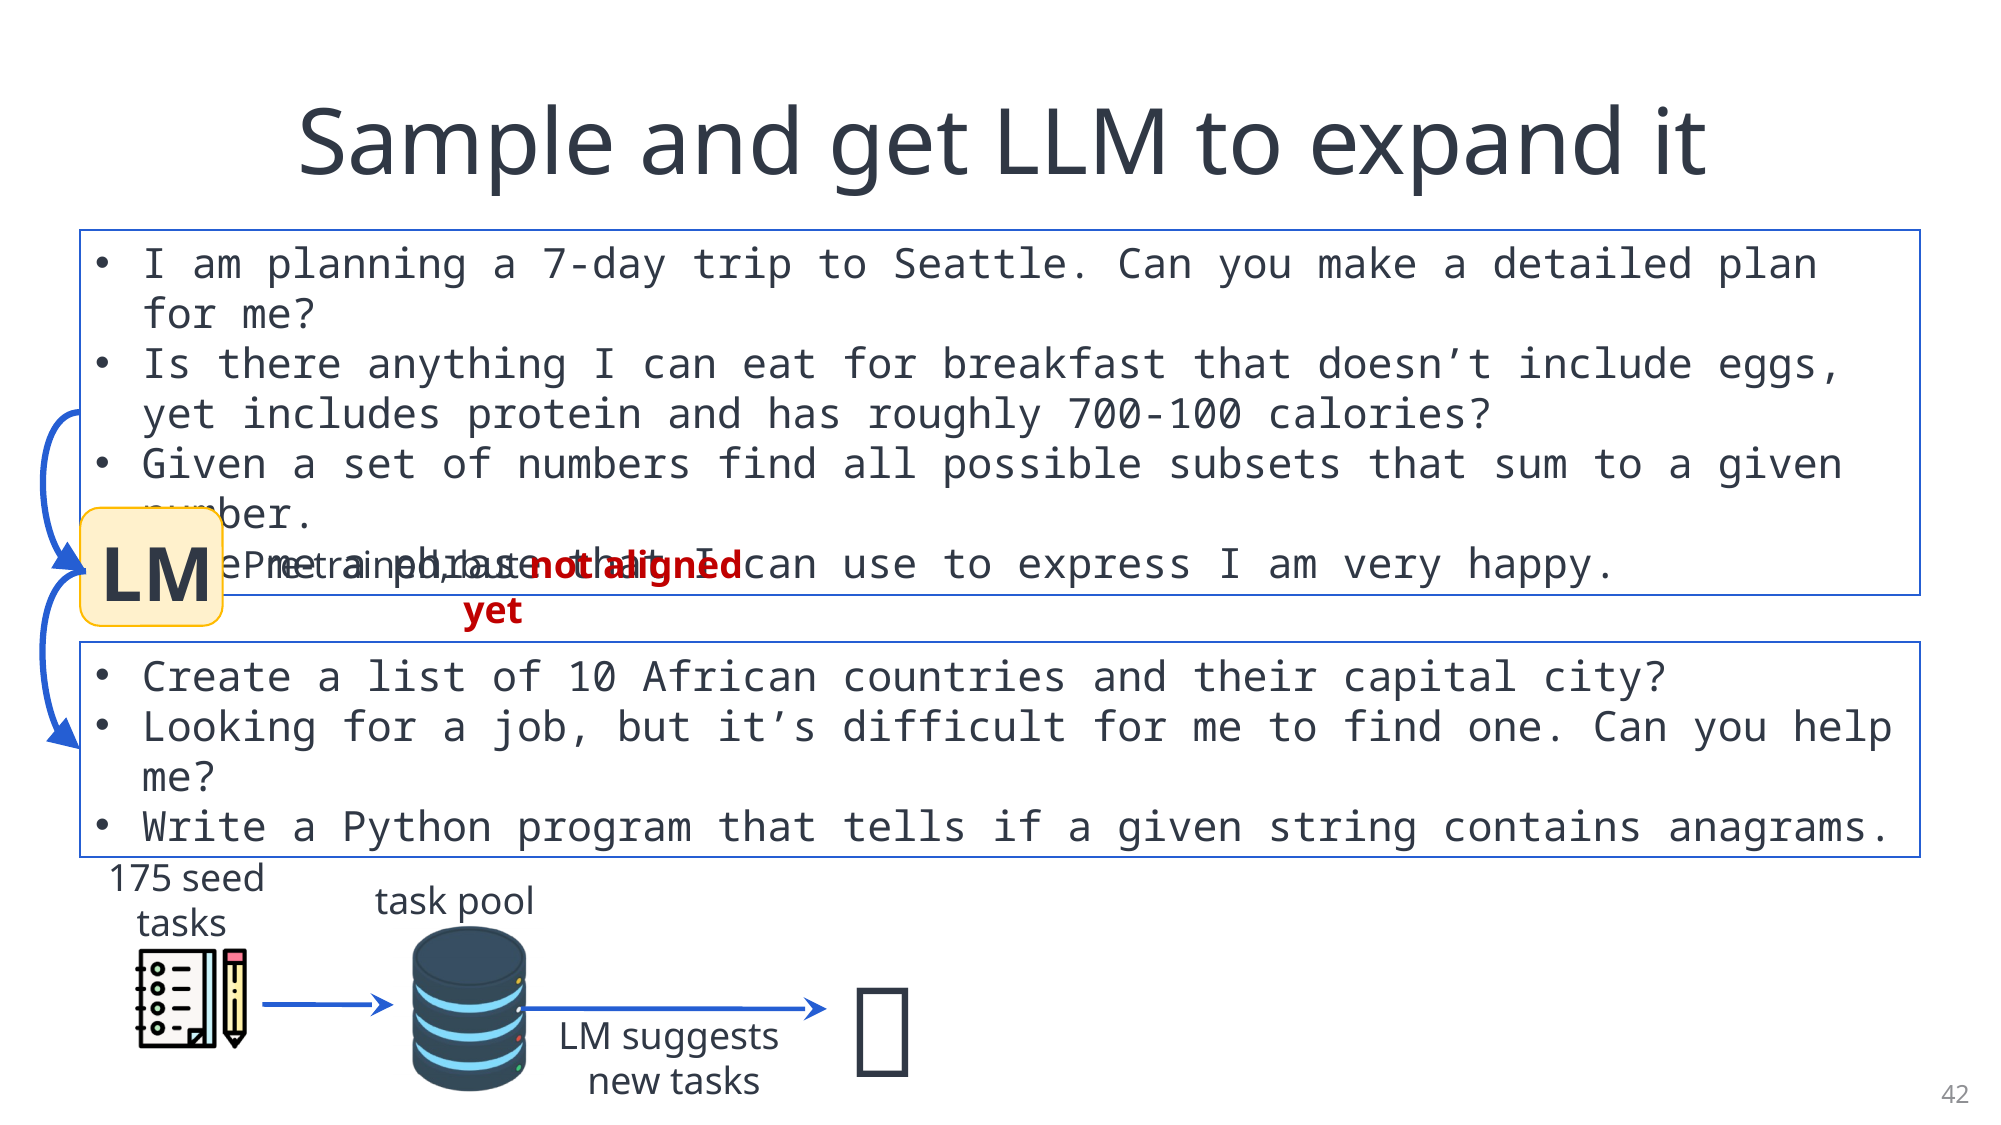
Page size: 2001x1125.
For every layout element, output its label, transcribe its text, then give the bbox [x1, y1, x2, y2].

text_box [262, 869, 566, 1092]
text_box Pre-trained, but not aligned yet [200, 533, 786, 639]
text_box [87, 507, 229, 626]
text_box 📝 [826, 944, 940, 1110]
picture [112, 942, 262, 1066]
text_box LM suggests new tasks [566, 1004, 811, 1008]
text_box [80, 572, 87, 726]
slide_number 42 [1912, 1065, 2000, 1125]
title Sample and get LLM to expand it [32, 62, 1974, 228]
text_box Create a list of 10 African countries and their capital city? Looking for a job, but it’s difficult for me to find one. Can you help me? Write a Python program that tells if a given string contains anagrams. [79, 641, 1921, 858]
text_box LM suggests new tasks [506, 1009, 826, 1110]
text_box 175 seed tasks [76, 846, 298, 951]
text_box I am planning a 7-day trip to Seattle. Can you make a detailed plan for me? Is there anything I can eat for breakfast that doesn’t include eggs, yet includes protein and has roughly 700-100 calories? Given a set of numbers find all possible subsets that sum to a given number. Give me a phrase that I can use to express I am very happy. [79, 229, 1921, 596]
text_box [80, 363, 87, 572]
